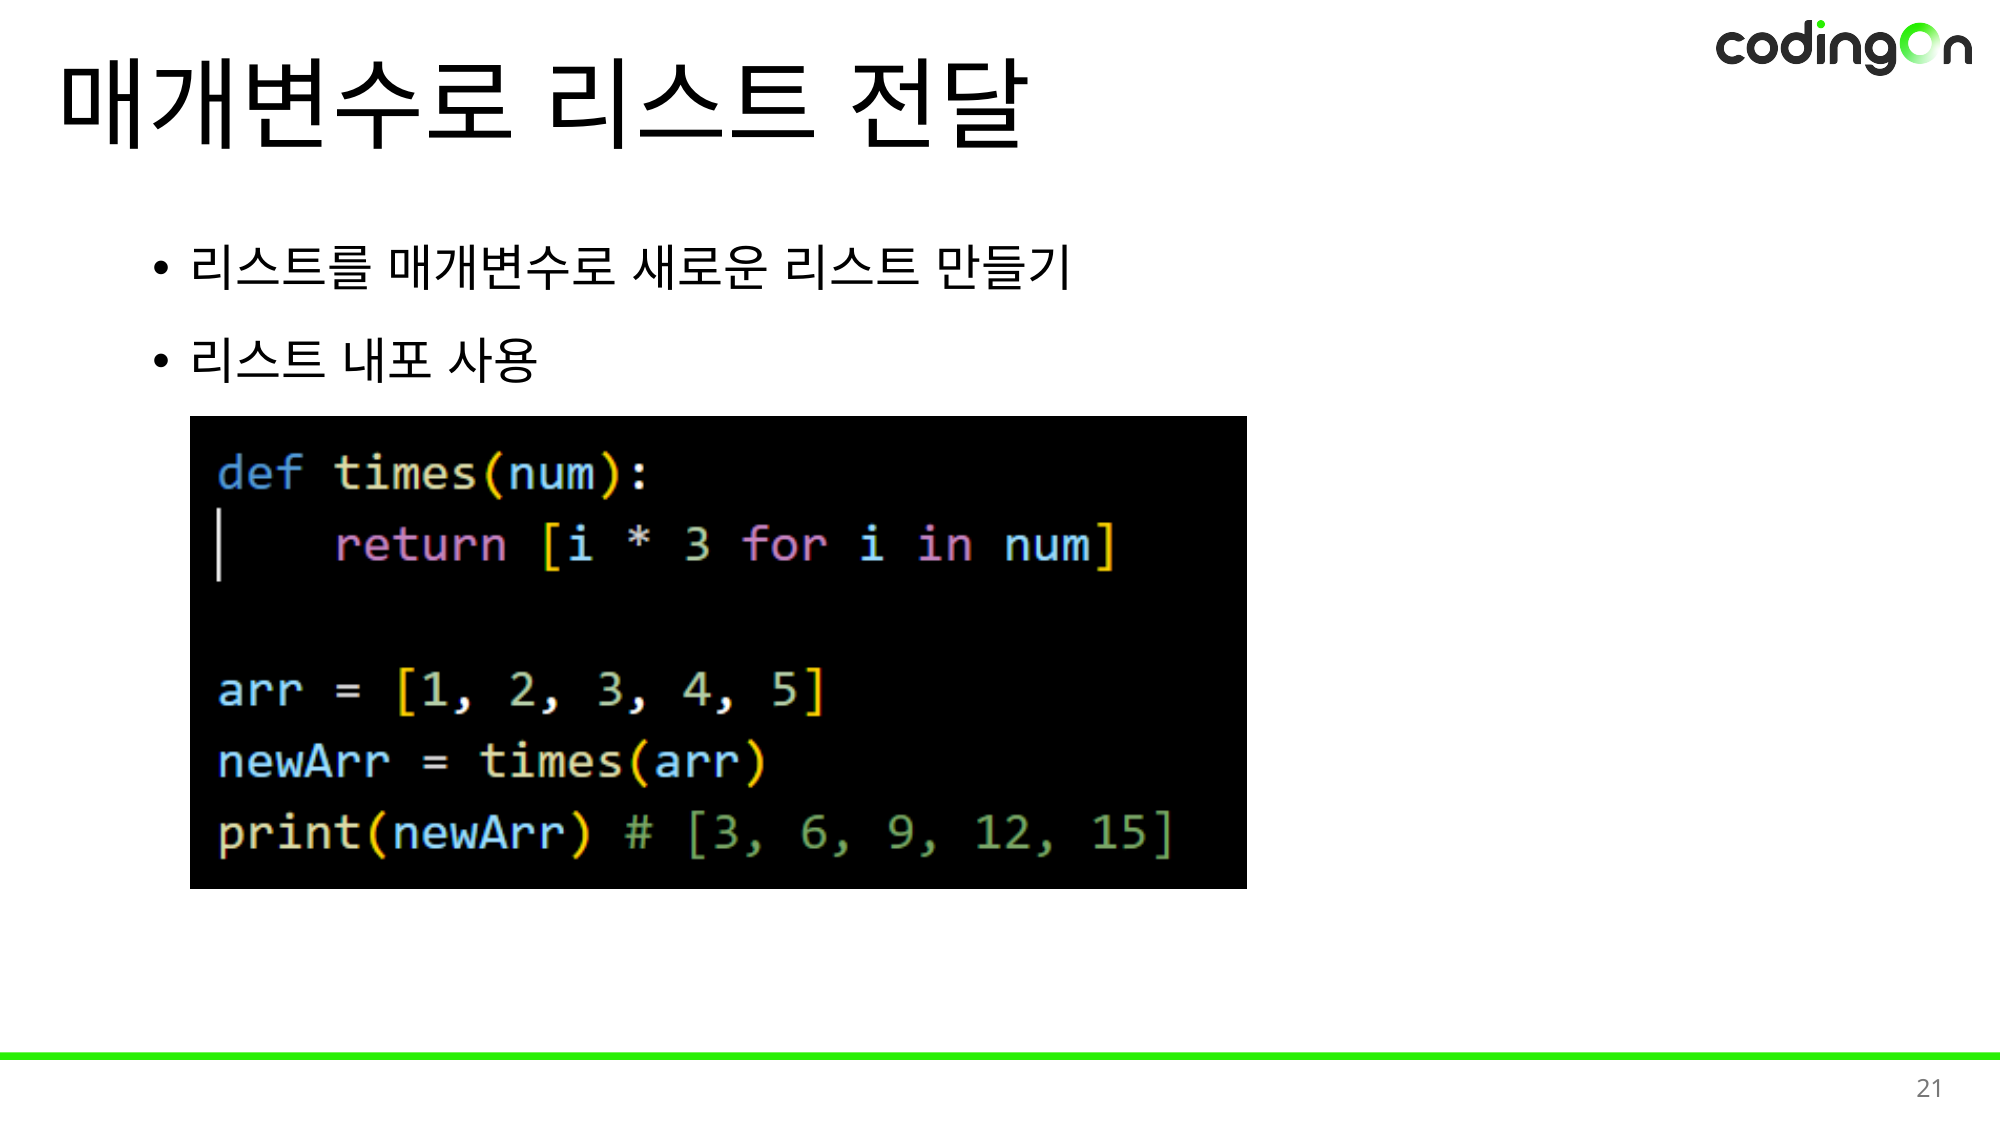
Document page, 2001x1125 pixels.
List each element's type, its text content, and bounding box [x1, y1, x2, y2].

title 매개변수로 리스트 전달 [41, 0, 1767, 218]
slide_number 21 [1509, 1059, 1960, 1120]
picture [1767, 20, 1972, 76]
list 리스트를 매개변수로 새로운 리스트 만들기 리스트 내포 사용 [137, 217, 1863, 1014]
picture [190, 416, 1247, 889]
